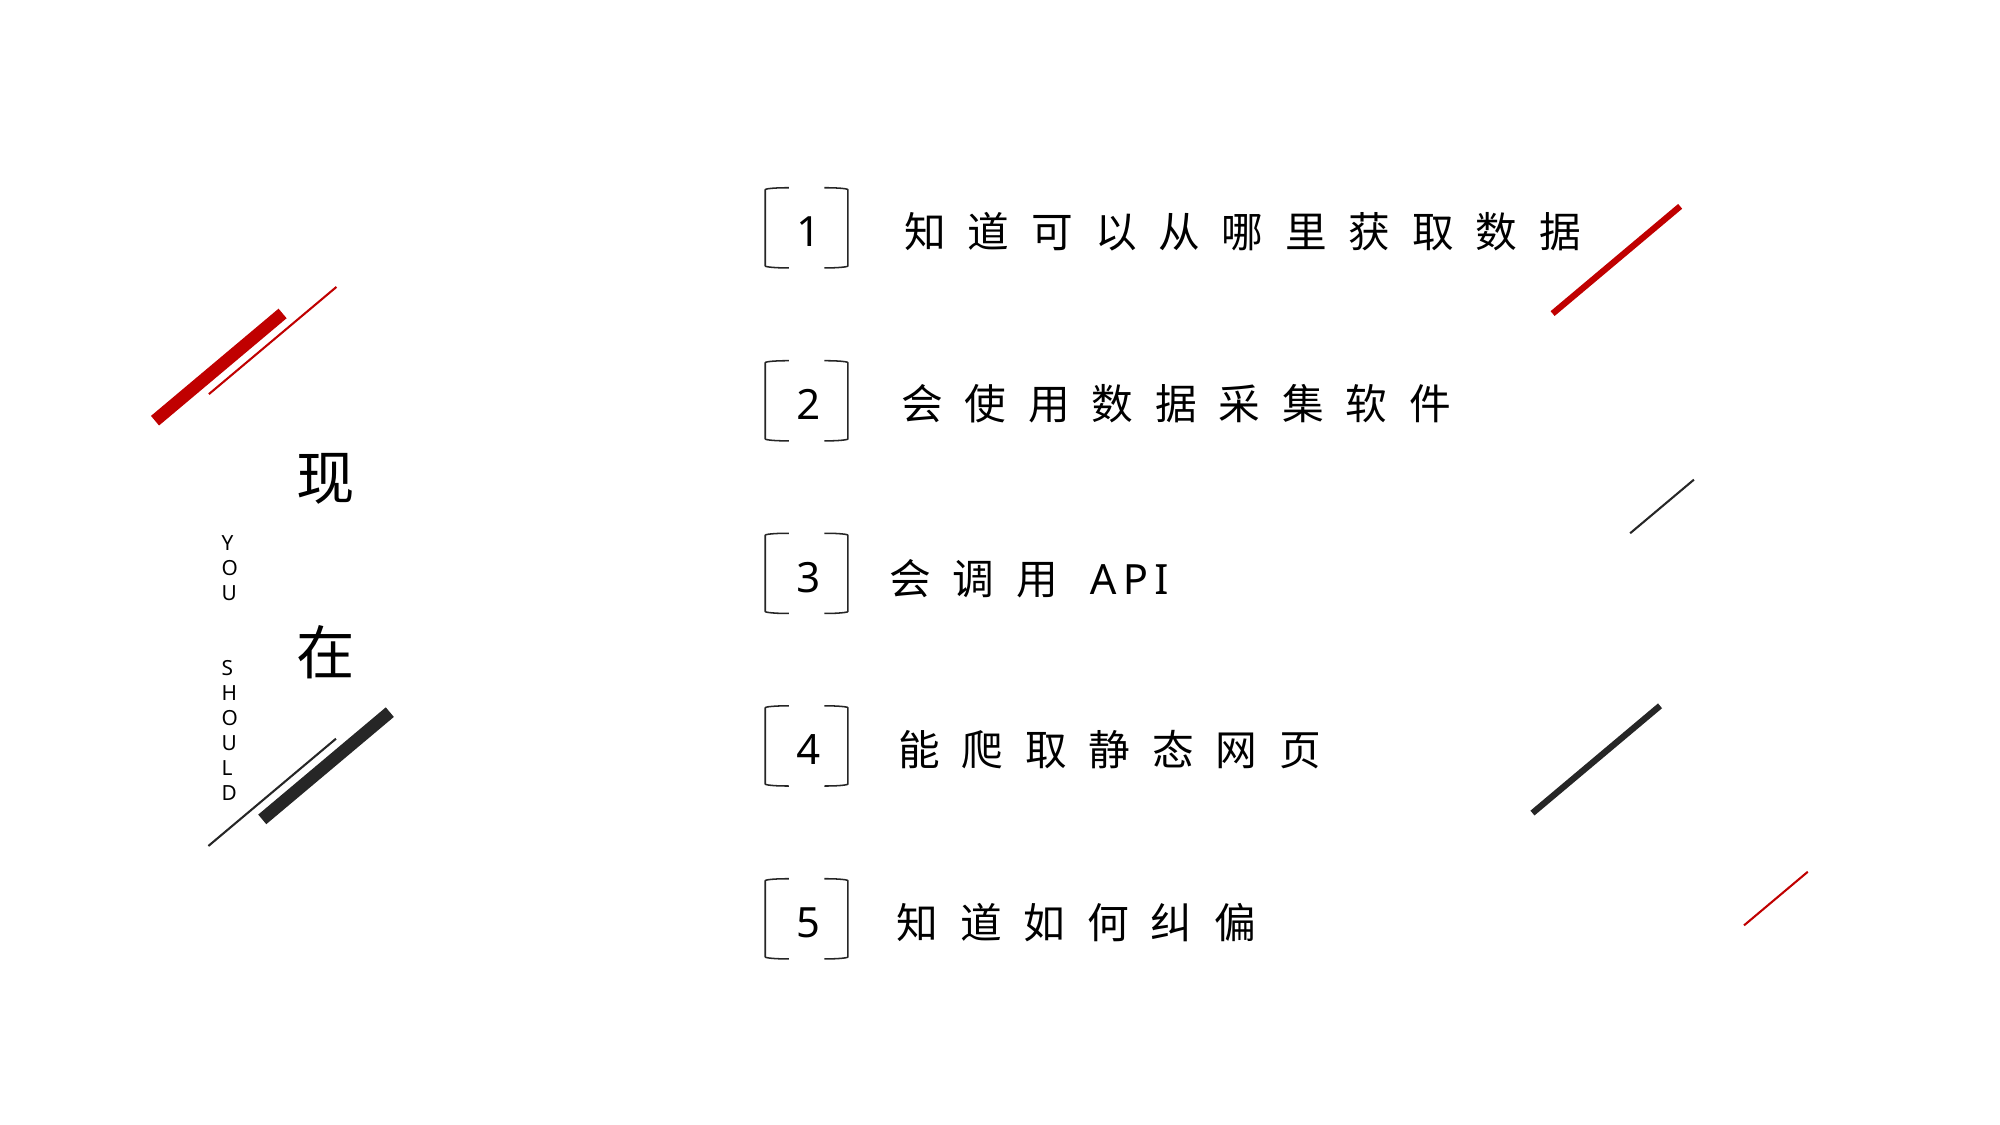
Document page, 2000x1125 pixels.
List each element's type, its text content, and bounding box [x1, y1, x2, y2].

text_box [764, 533, 1187, 614]
text_box YOU SHOULD [206, 522, 244, 712]
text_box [765, 187, 1615, 269]
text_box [1552, 206, 1681, 314]
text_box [1532, 705, 1661, 814]
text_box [1743, 871, 1809, 926]
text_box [764, 360, 1482, 442]
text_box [1629, 479, 1695, 534]
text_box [154, 286, 337, 421]
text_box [208, 711, 391, 847]
text_box 现 在 [281, 329, 370, 694]
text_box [764, 705, 1349, 787]
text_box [764, 878, 1282, 960]
